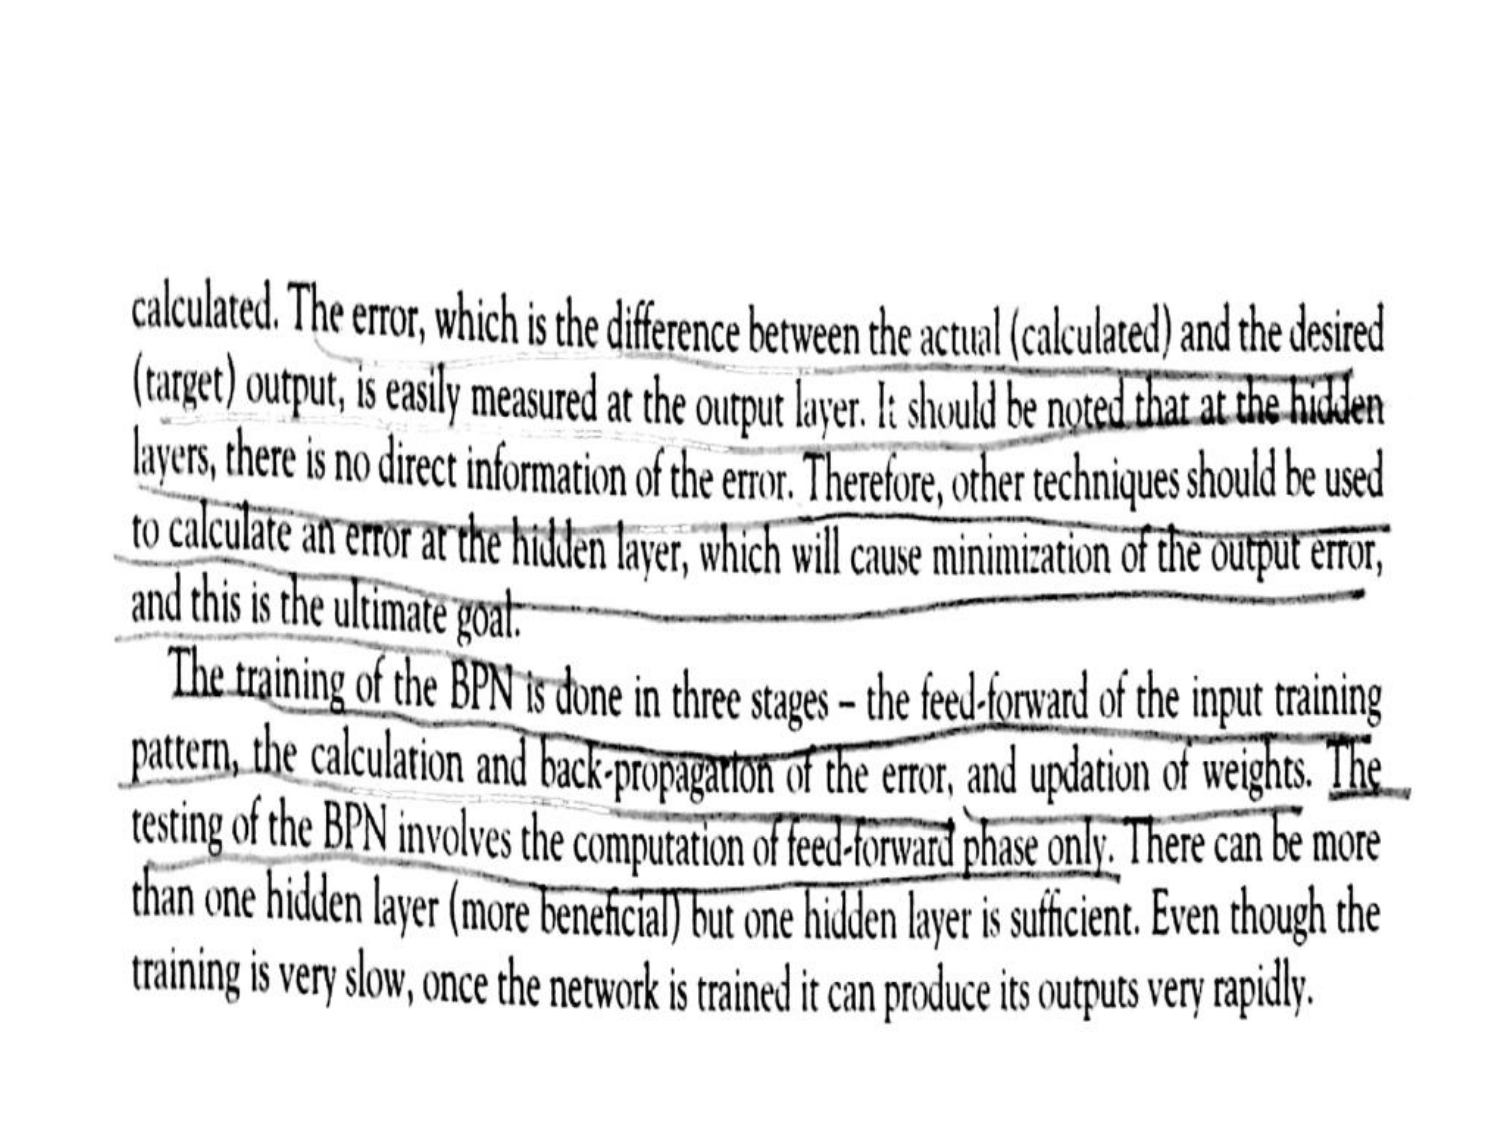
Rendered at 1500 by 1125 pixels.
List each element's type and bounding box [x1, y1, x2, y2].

list [74, 255, 1426, 1047]
